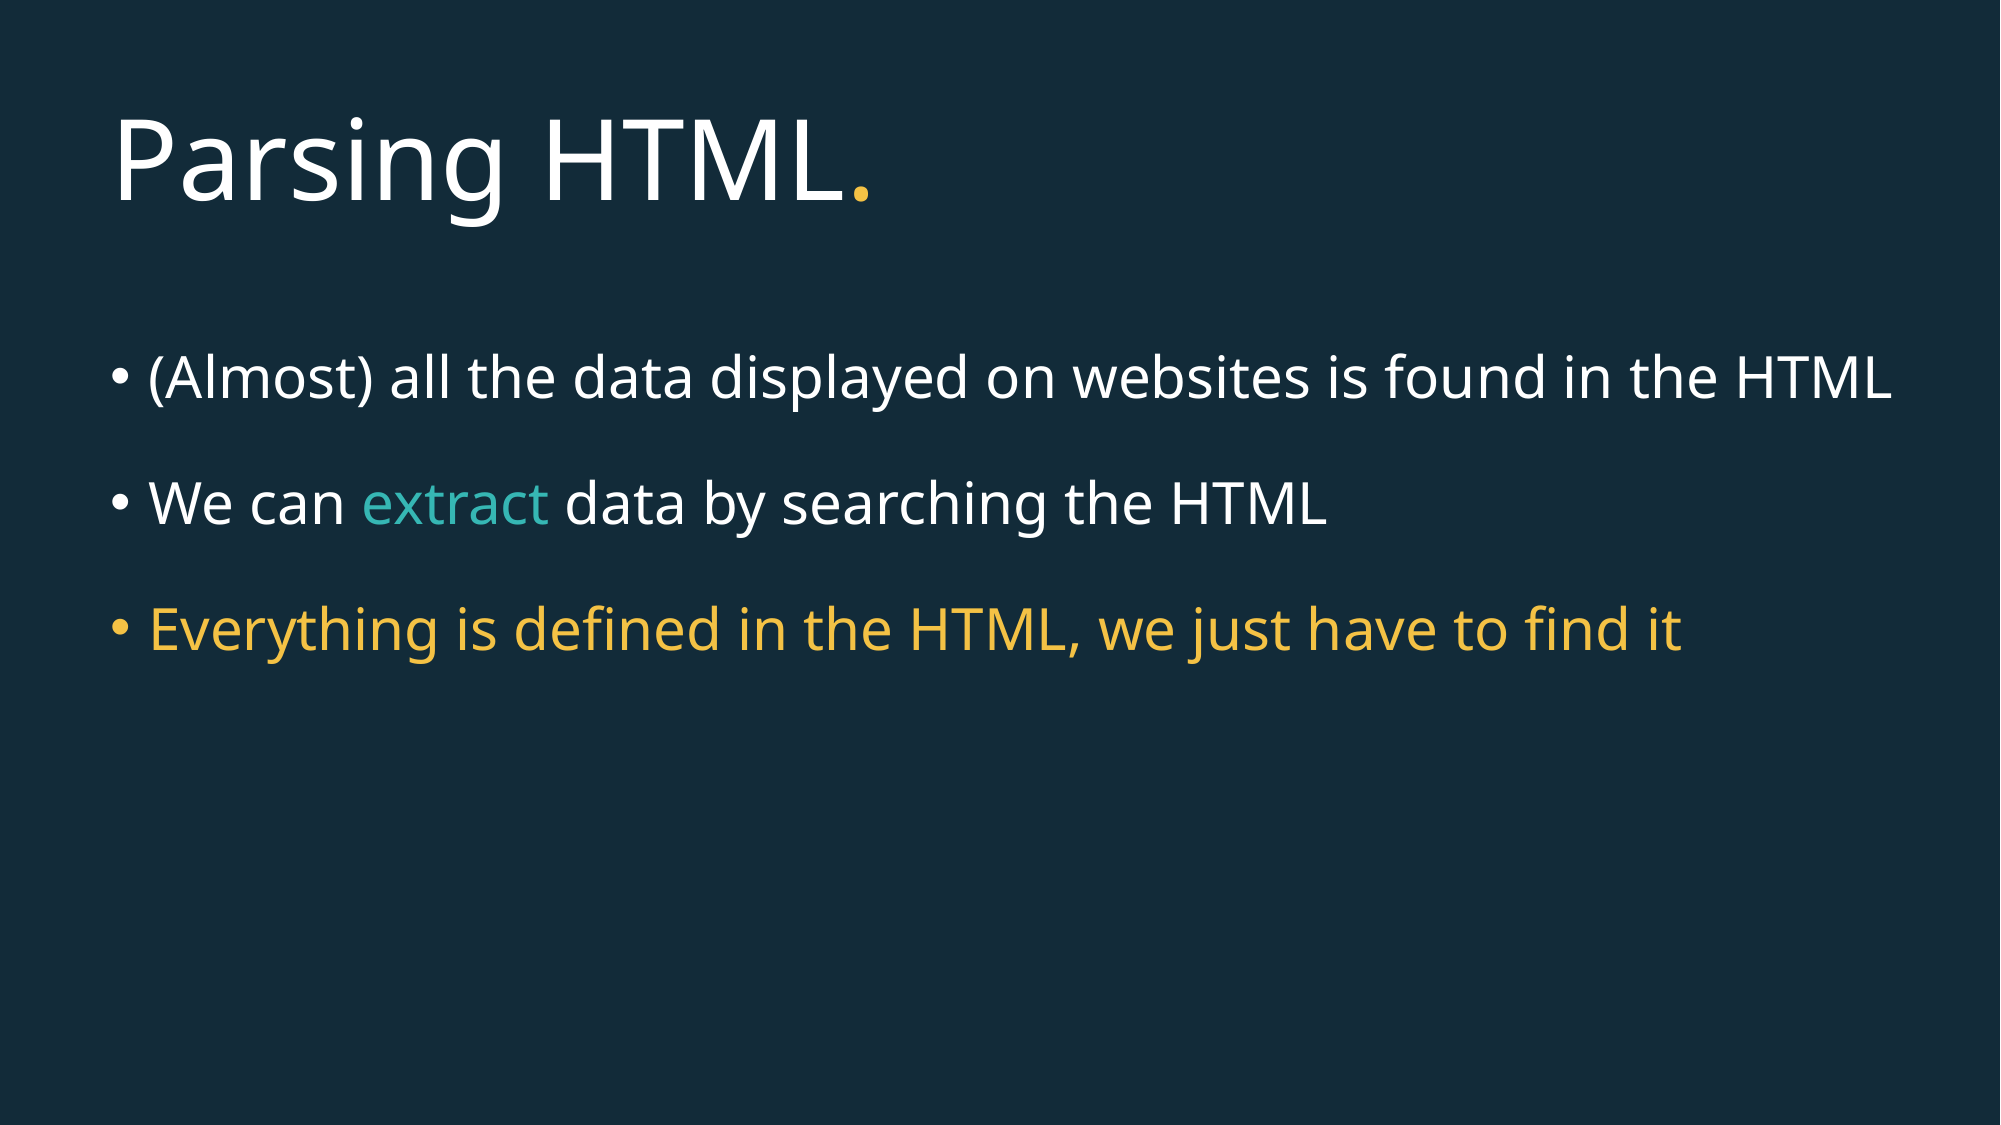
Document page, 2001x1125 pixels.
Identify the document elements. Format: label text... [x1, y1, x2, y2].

list (Almost) all the data displayed on websites is found in the HTML We can extract data by searching the HTML Everything is defined in the HTML, we just have to find it [95, 298, 1974, 1012]
title Parsing HTML. [95, 55, 1821, 274]
